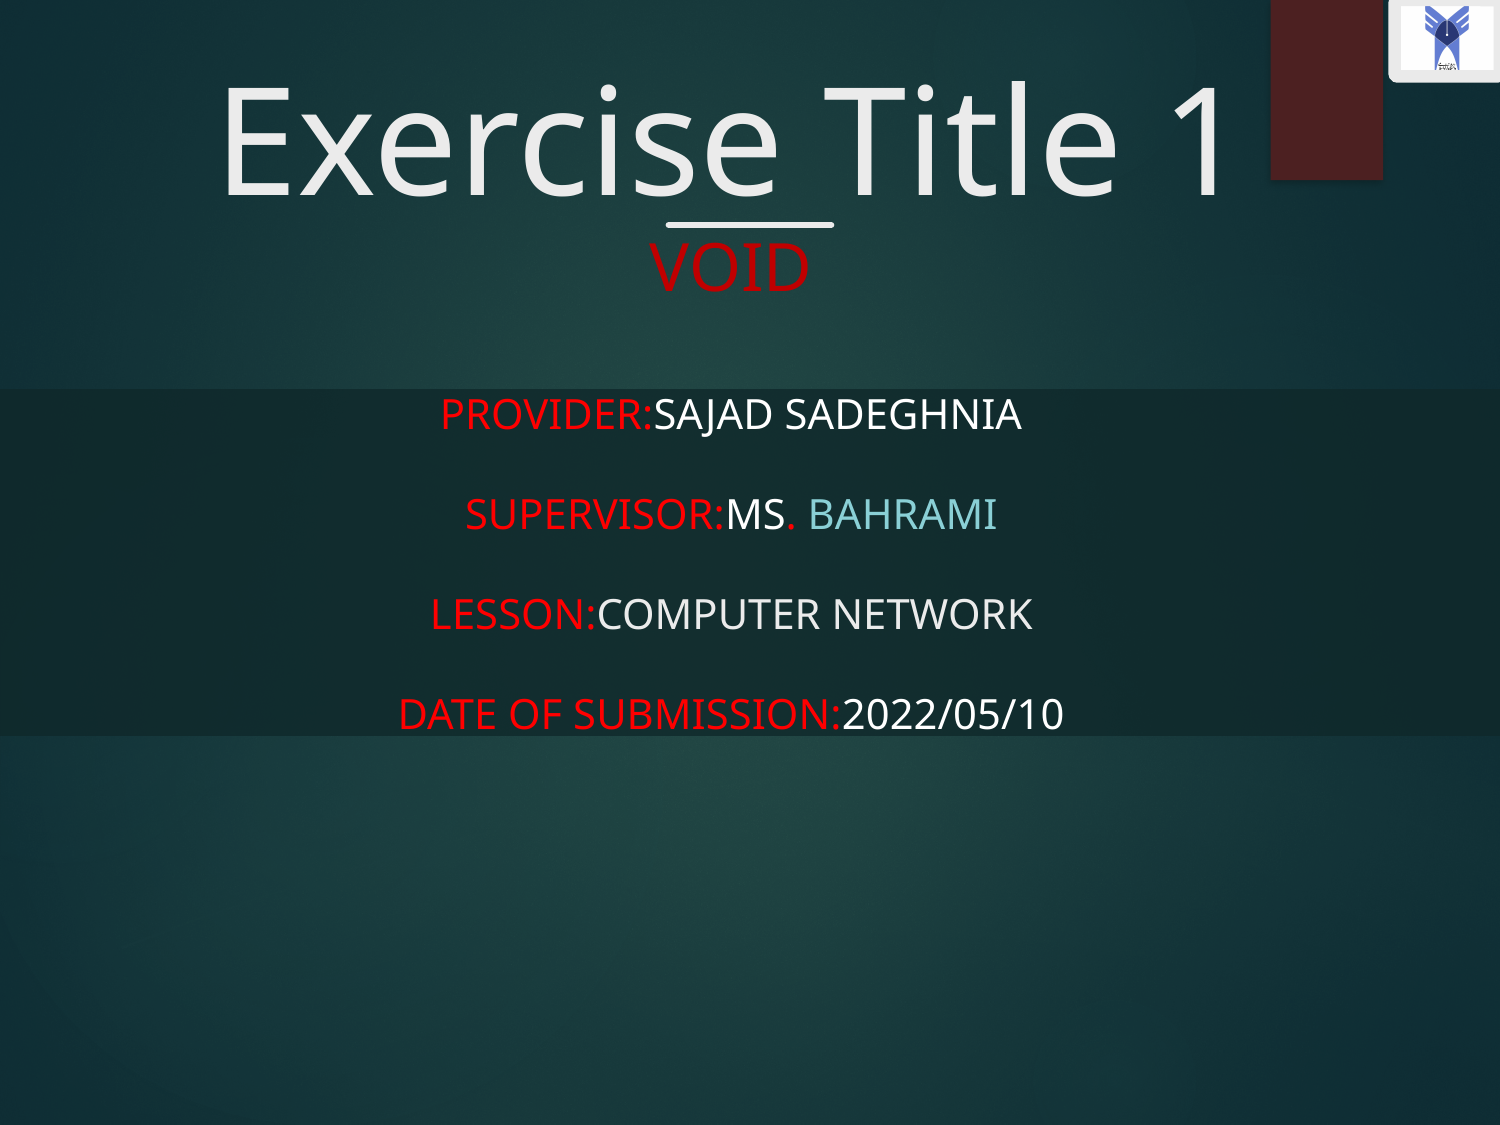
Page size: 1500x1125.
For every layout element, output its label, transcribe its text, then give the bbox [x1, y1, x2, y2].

subtitle Provider:sajad sadeghnia Supervisor:Ms. Bahrami Lesson:computer network Date of submission:2022/05/10 [62, 387, 1400, 738]
picture [1394, 0, 1500, 77]
title Exercise Title 1 VOID [75, 0, 1388, 313]
